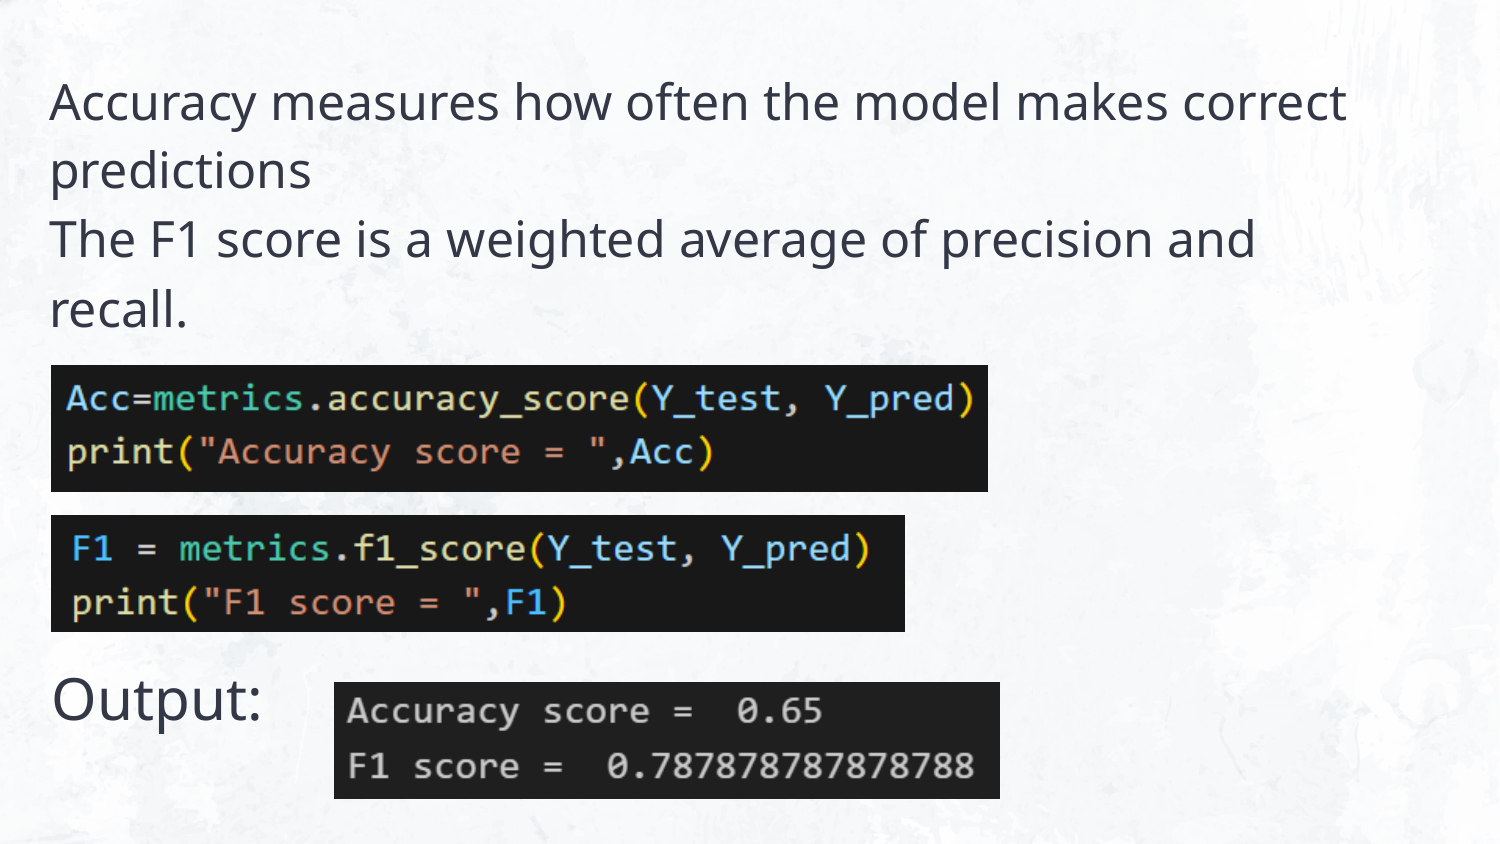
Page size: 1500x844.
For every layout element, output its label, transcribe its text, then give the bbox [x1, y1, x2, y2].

text_box Output: [37, 654, 278, 740]
picture [0, 0, 1500, 844]
title Accuracy measures how often the model makes correct predictions The F1 score is a weighted average of precision and recall. [34, 52, 1386, 346]
